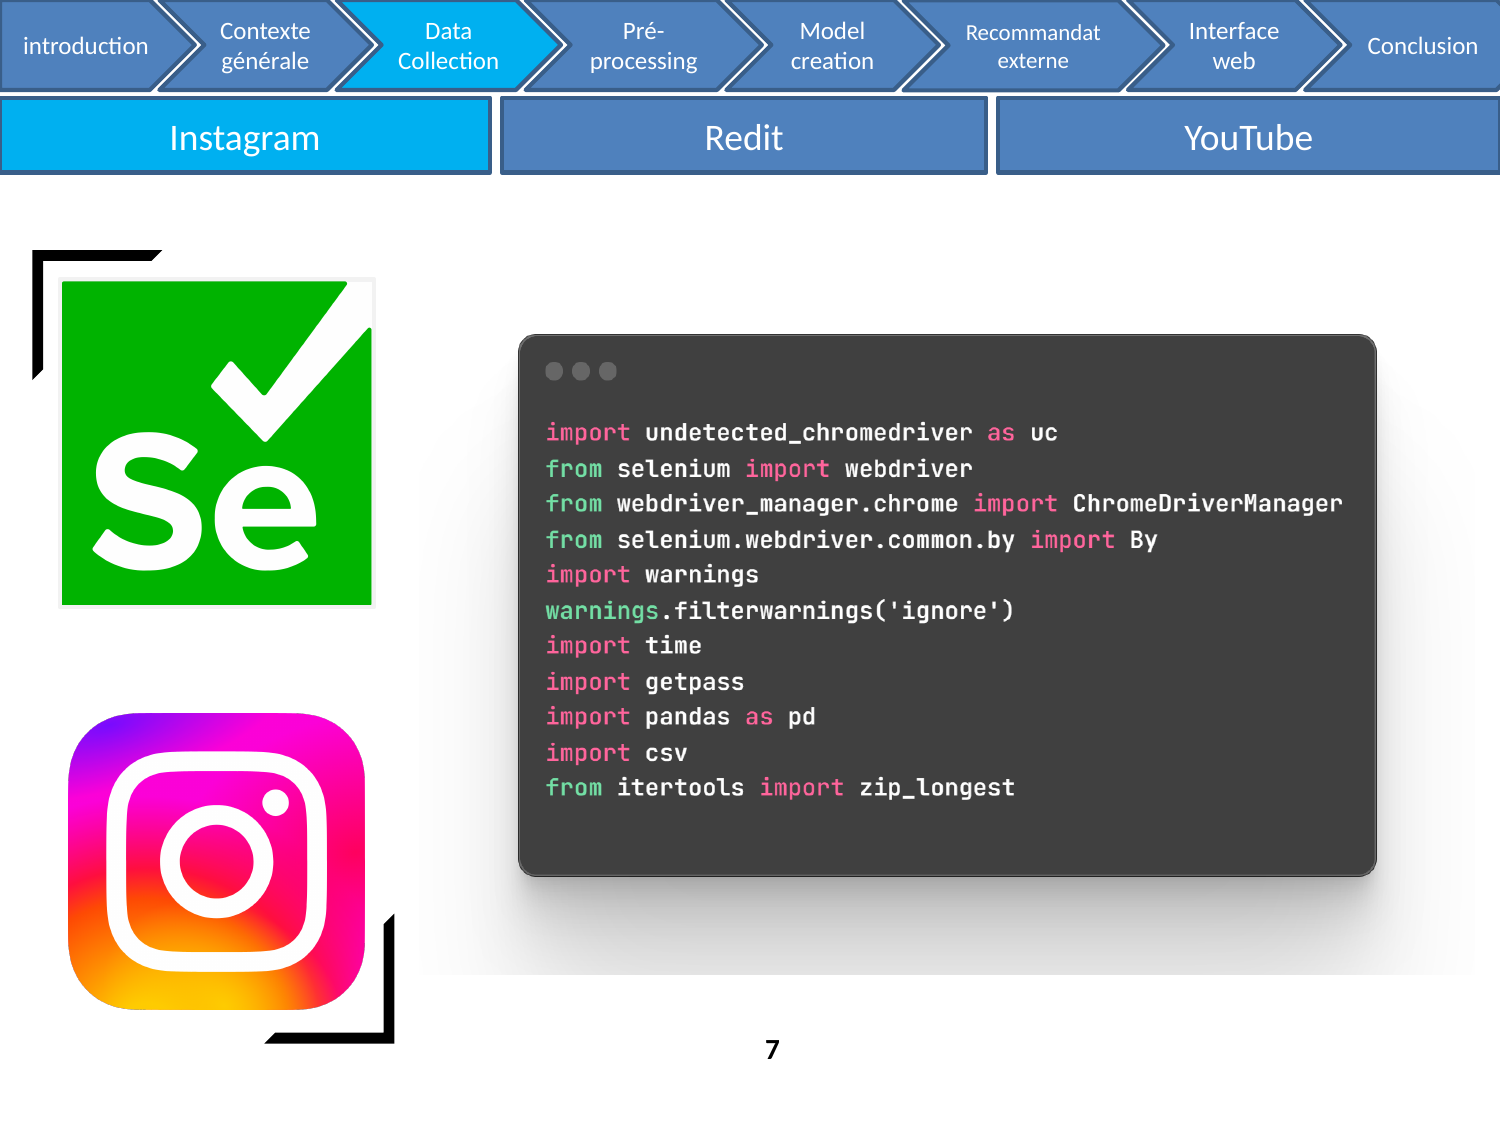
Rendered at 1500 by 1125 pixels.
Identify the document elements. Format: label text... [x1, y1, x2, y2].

text_box Model creation [726, 0, 939, 90]
text_box 7 [750, 1023, 796, 1074]
picture [61, 280, 373, 606]
text_box Recommandat externe [903, 0, 1164, 91]
picture [419, 234, 1476, 975]
text_box YouTube [998, 97, 1500, 173]
text_box Conclusion [1305, 0, 1500, 90]
text_box [32, 250, 163, 381]
picture [68, 713, 365, 1010]
text_box Redit [501, 97, 987, 173]
text_box Pré-processing [525, 0, 762, 90]
text_box Data Collection [336, 0, 562, 90]
text_box introduction [0, 0, 195, 90]
text_box Interface web [1127, 0, 1341, 90]
text_box Contexte générale [159, 0, 372, 90]
text_box [264, 913, 395, 1044]
text_box Instagram [0, 97, 491, 173]
